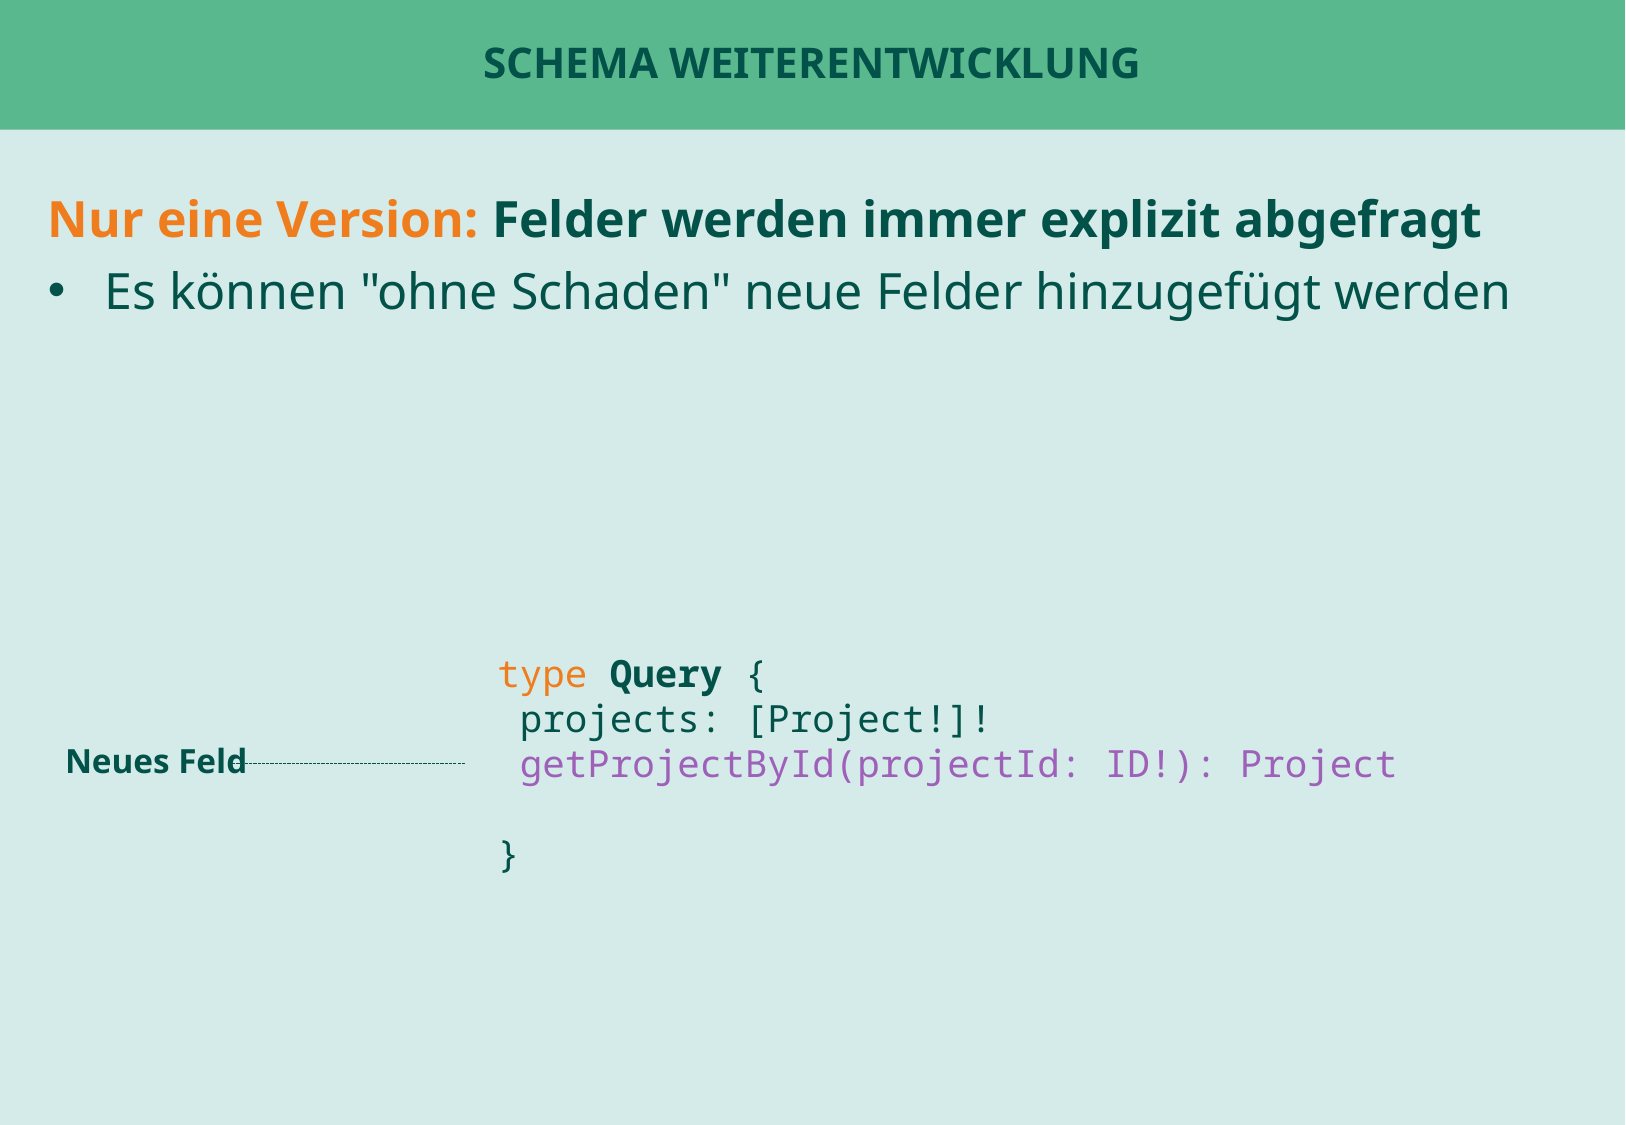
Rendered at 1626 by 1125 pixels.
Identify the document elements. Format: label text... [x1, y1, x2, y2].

text_box type Query { projects: [Project!]! getProjectById(projectId: ID!): Project } [482, 642, 1606, 972]
title Schema WeiterEntwicklung [0, 0, 1625, 130]
text_box Neues Feld [50, 732, 530, 788]
text_box Nur eine Version: Felder werden immer explizit abgefragt Es können "ohne Schaden" neue Felder hinzugefügt werden [33, 168, 1592, 399]
